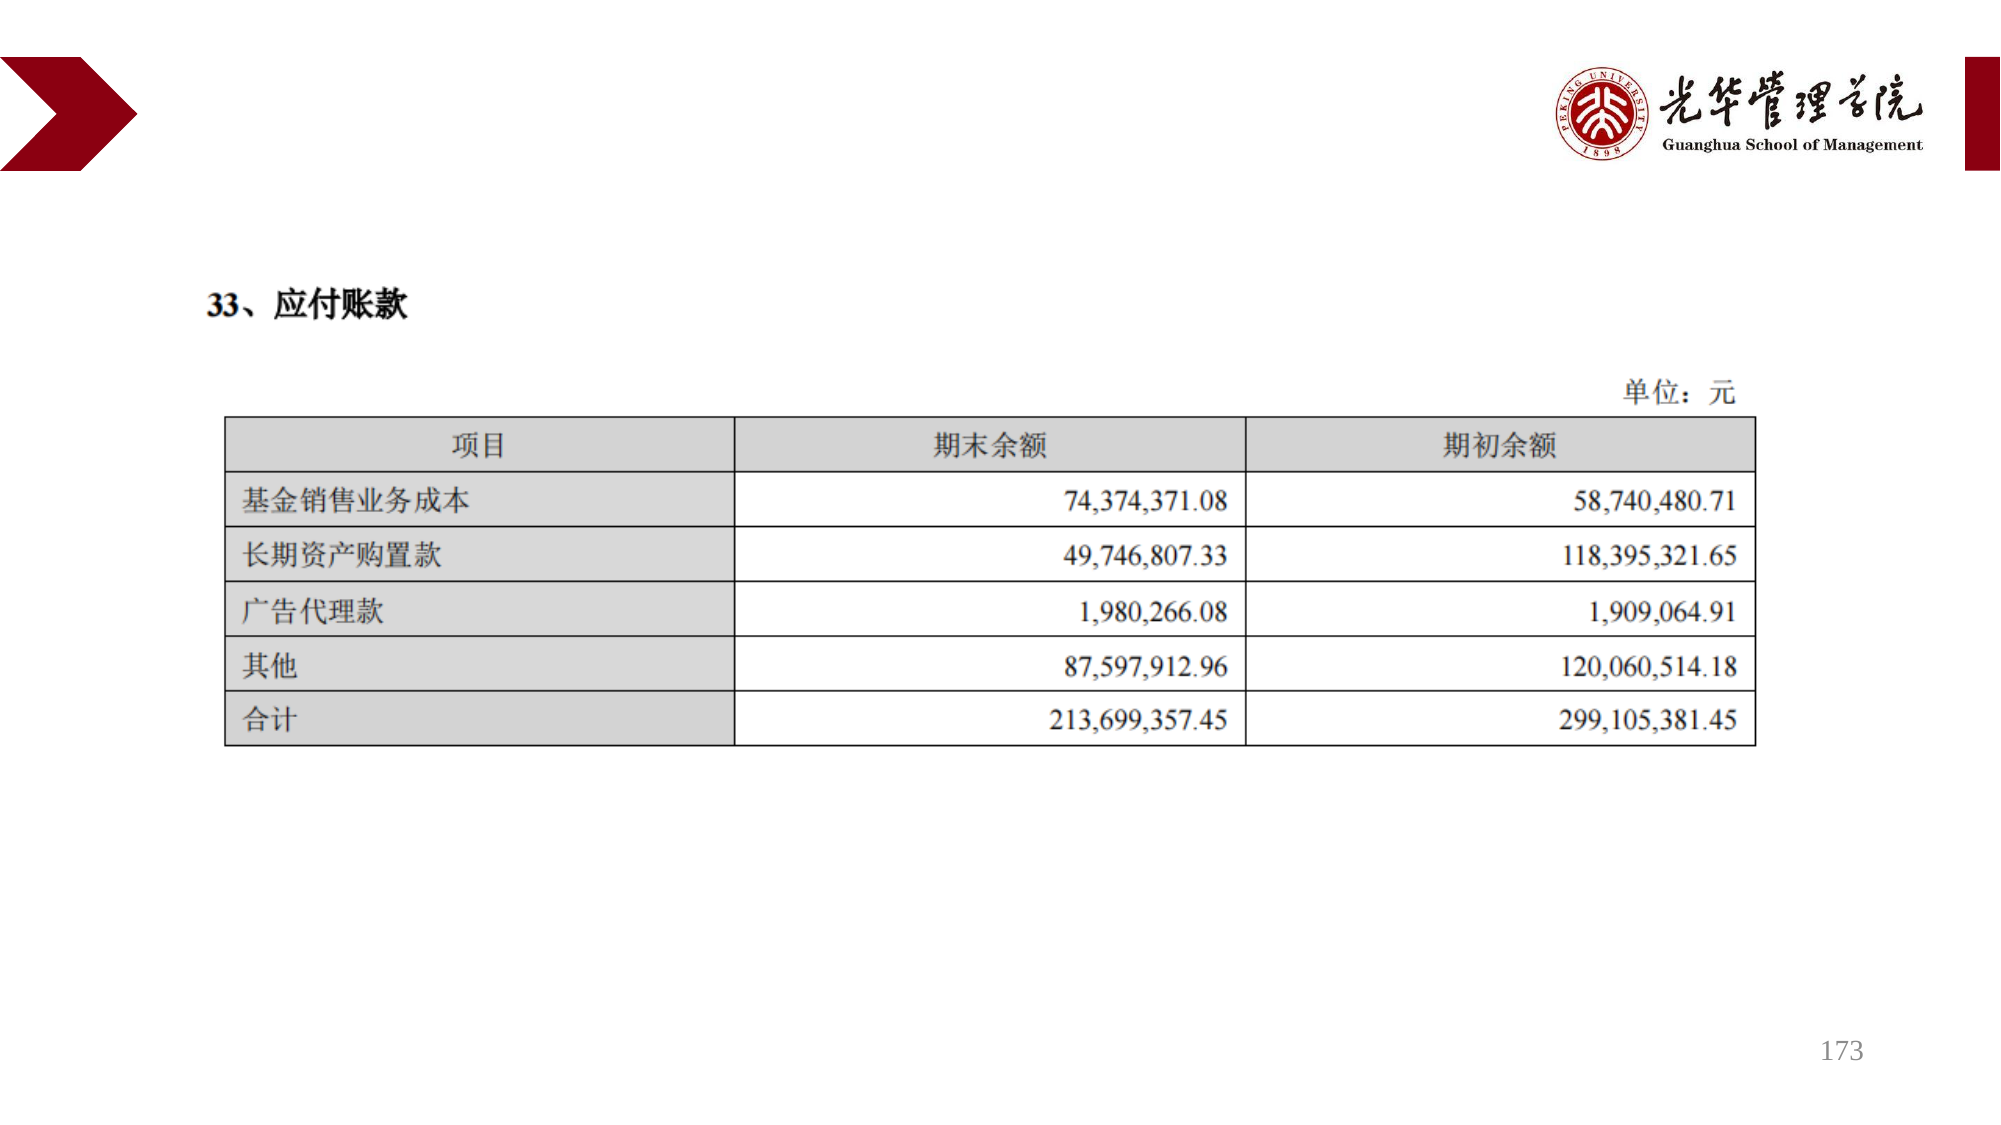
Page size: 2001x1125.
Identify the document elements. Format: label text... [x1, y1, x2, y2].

slide_number 173 [1429, 1018, 1880, 1079]
picture [1507, 27, 1965, 200]
picture [187, 271, 1780, 767]
